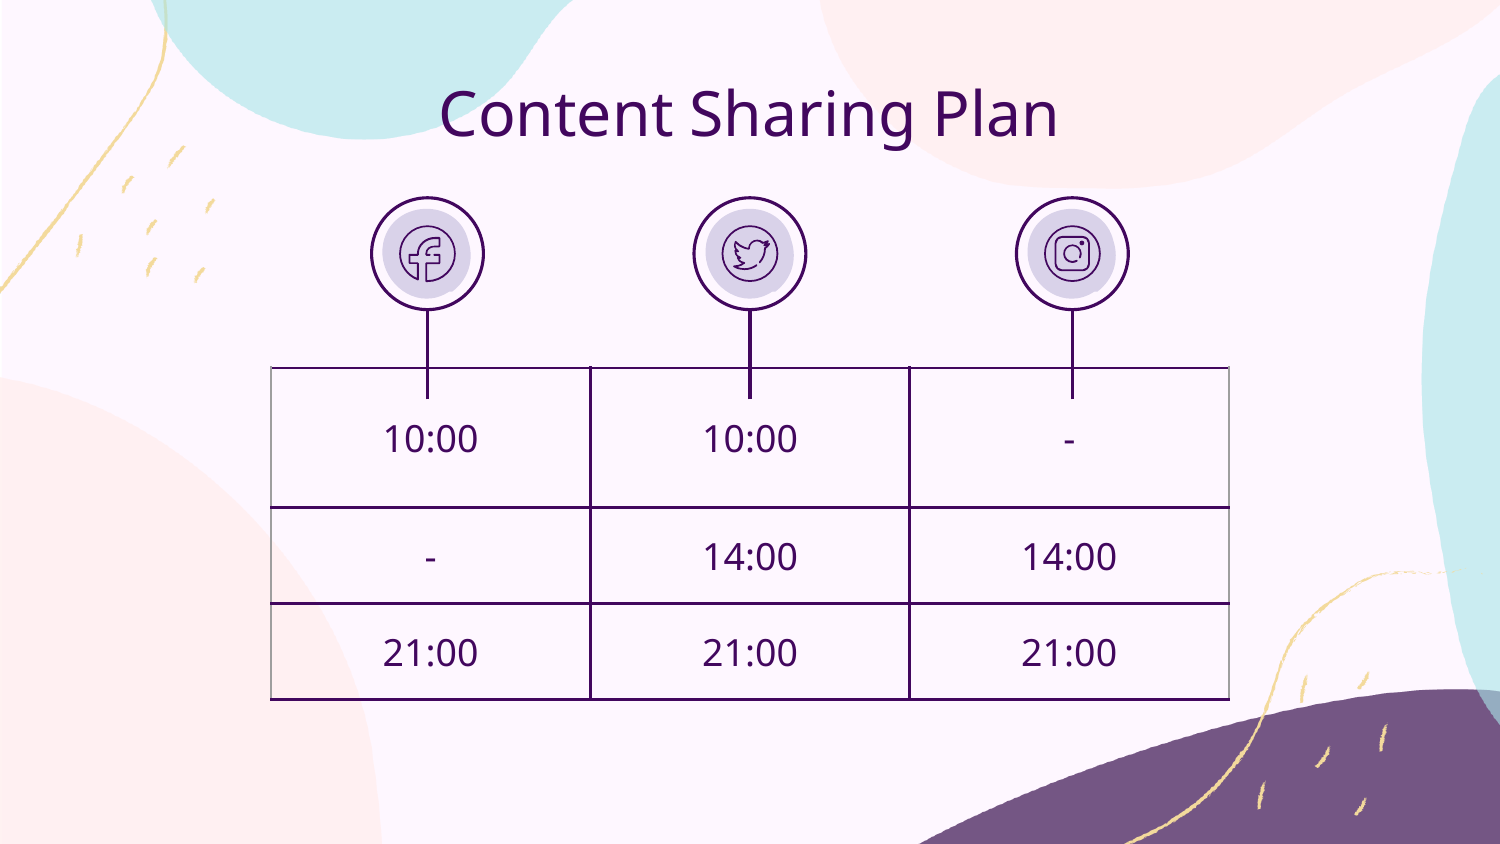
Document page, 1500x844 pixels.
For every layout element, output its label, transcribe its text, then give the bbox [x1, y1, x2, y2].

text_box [721, 225, 779, 283]
table_header - [911, 369, 1228, 506]
table_cell 21:00 [911, 605, 1228, 698]
table_cell - [272, 509, 589, 602]
table_cell 14:00 [911, 509, 1228, 602]
text_box [399, 225, 456, 283]
picture [0, 0, 1500, 844]
table_cell 14:00 [592, 509, 908, 602]
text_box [1043, 225, 1102, 283]
text_box [694, 197, 806, 310]
table_header 10:00 [272, 369, 589, 506]
table_cell 21:00 [592, 605, 908, 698]
text_box [371, 197, 484, 310]
text_box [1016, 197, 1129, 310]
title Content Sharing Plan [119, 58, 1381, 154]
table_cell 21:00 [272, 605, 589, 698]
table_header 10:00 [592, 369, 908, 506]
